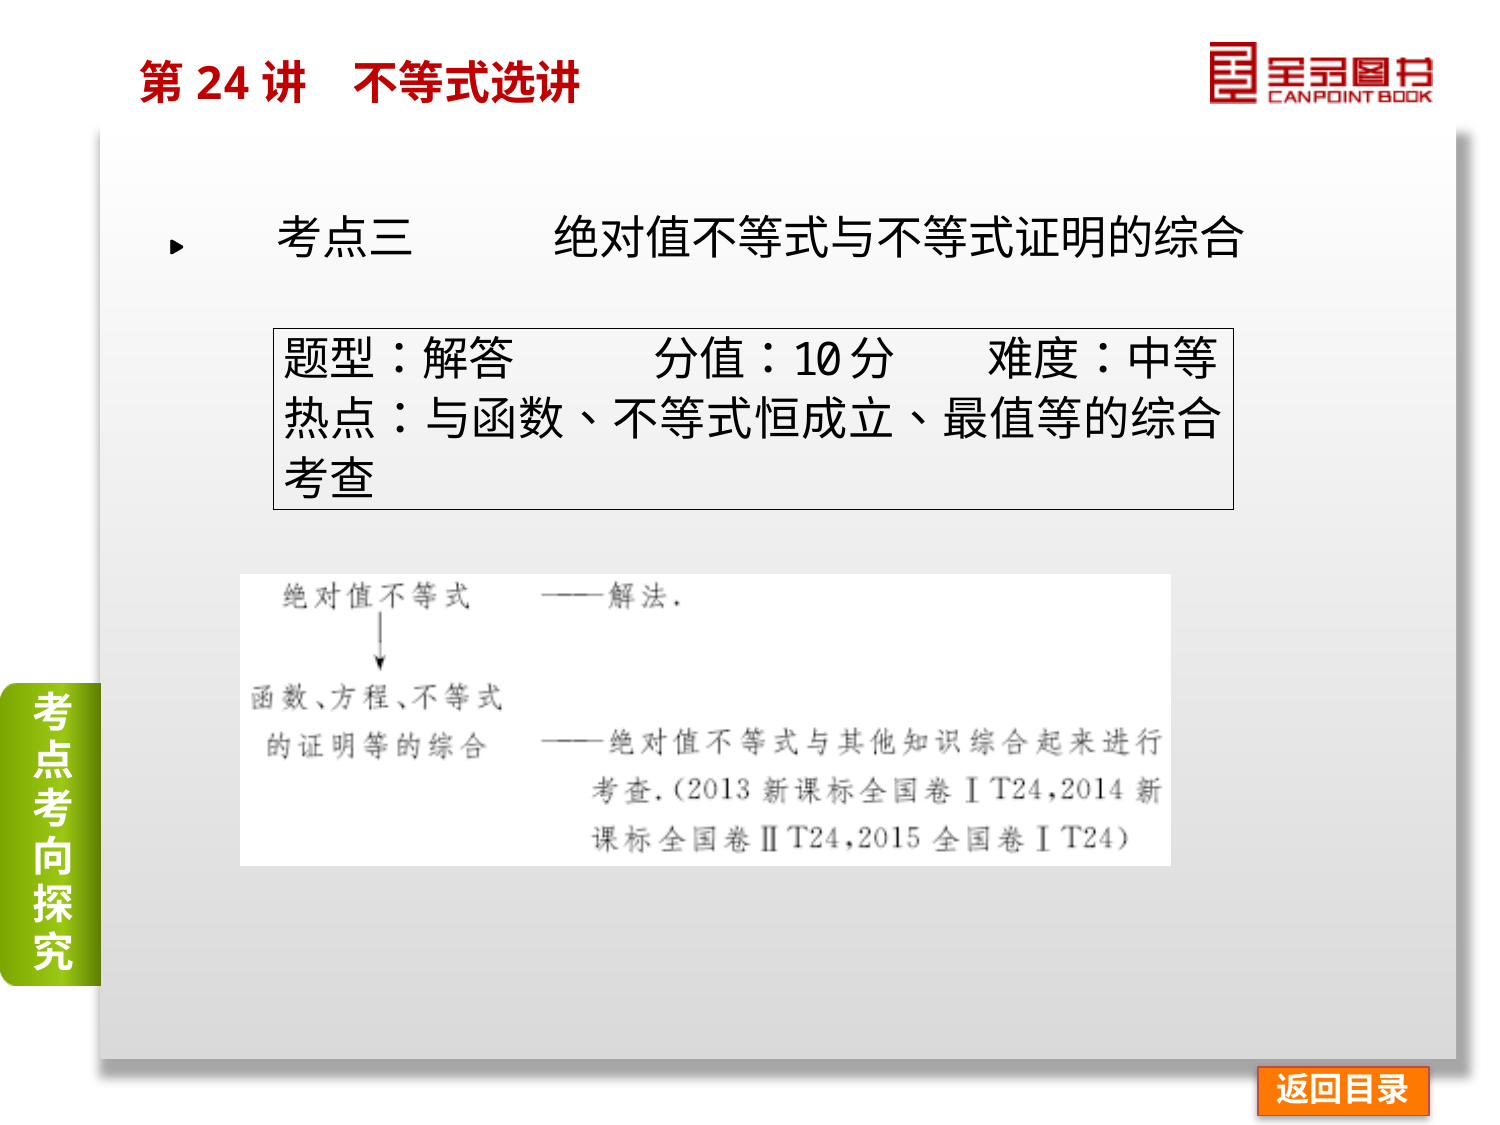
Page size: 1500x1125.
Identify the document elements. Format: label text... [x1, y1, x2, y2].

picture [1223, 42, 1433, 104]
text_box 返回目录 [1257, 1066, 1430, 1116]
text_box 第24讲 不等式选讲 [123, 42, 1223, 121]
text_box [157, 207, 1351, 871]
picture [0, 683, 101, 986]
